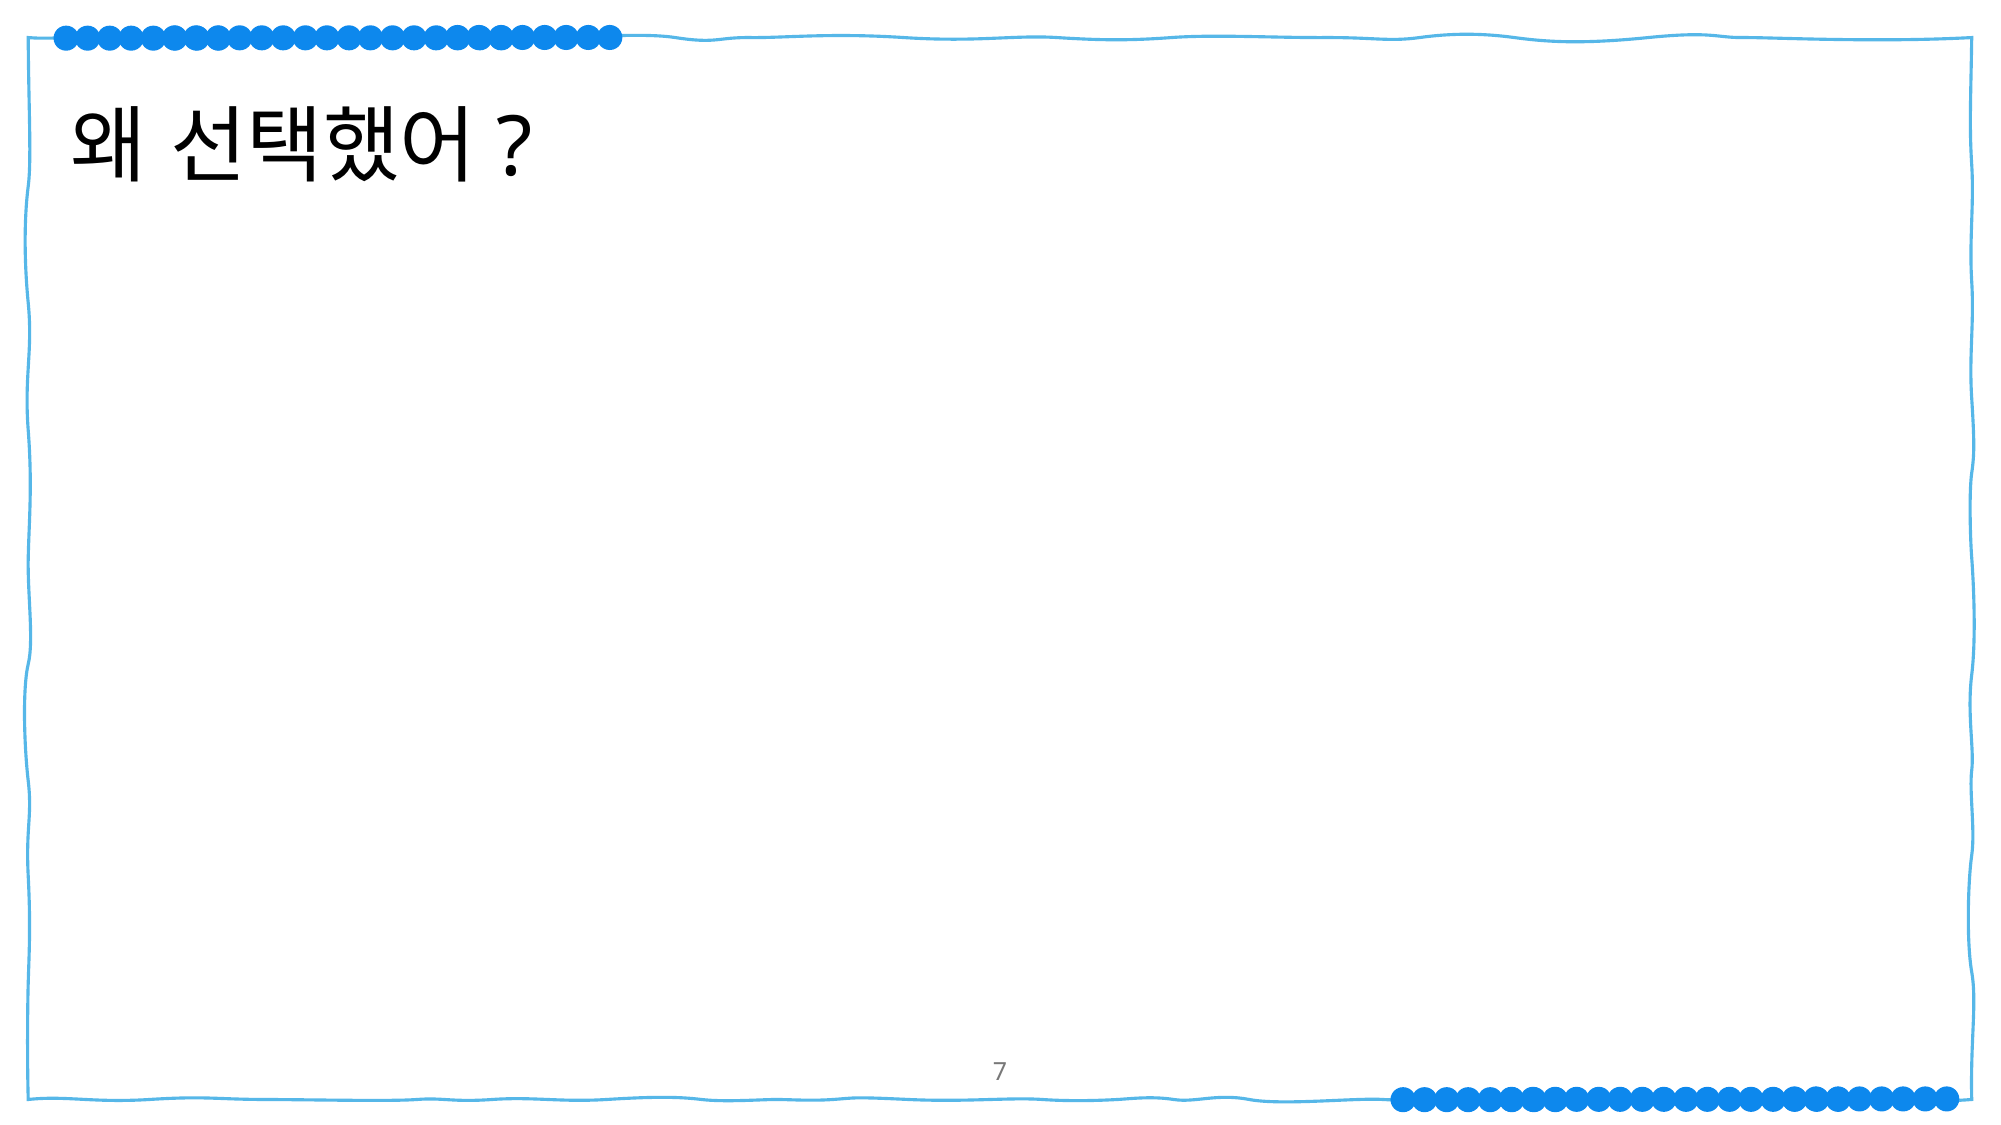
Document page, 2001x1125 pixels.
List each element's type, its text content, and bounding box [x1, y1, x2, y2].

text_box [1389, 1085, 1960, 1113]
text_box [22, 32, 1976, 1104]
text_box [53, 24, 623, 52]
slide_number 6 [1094, 1099, 1225, 1103]
